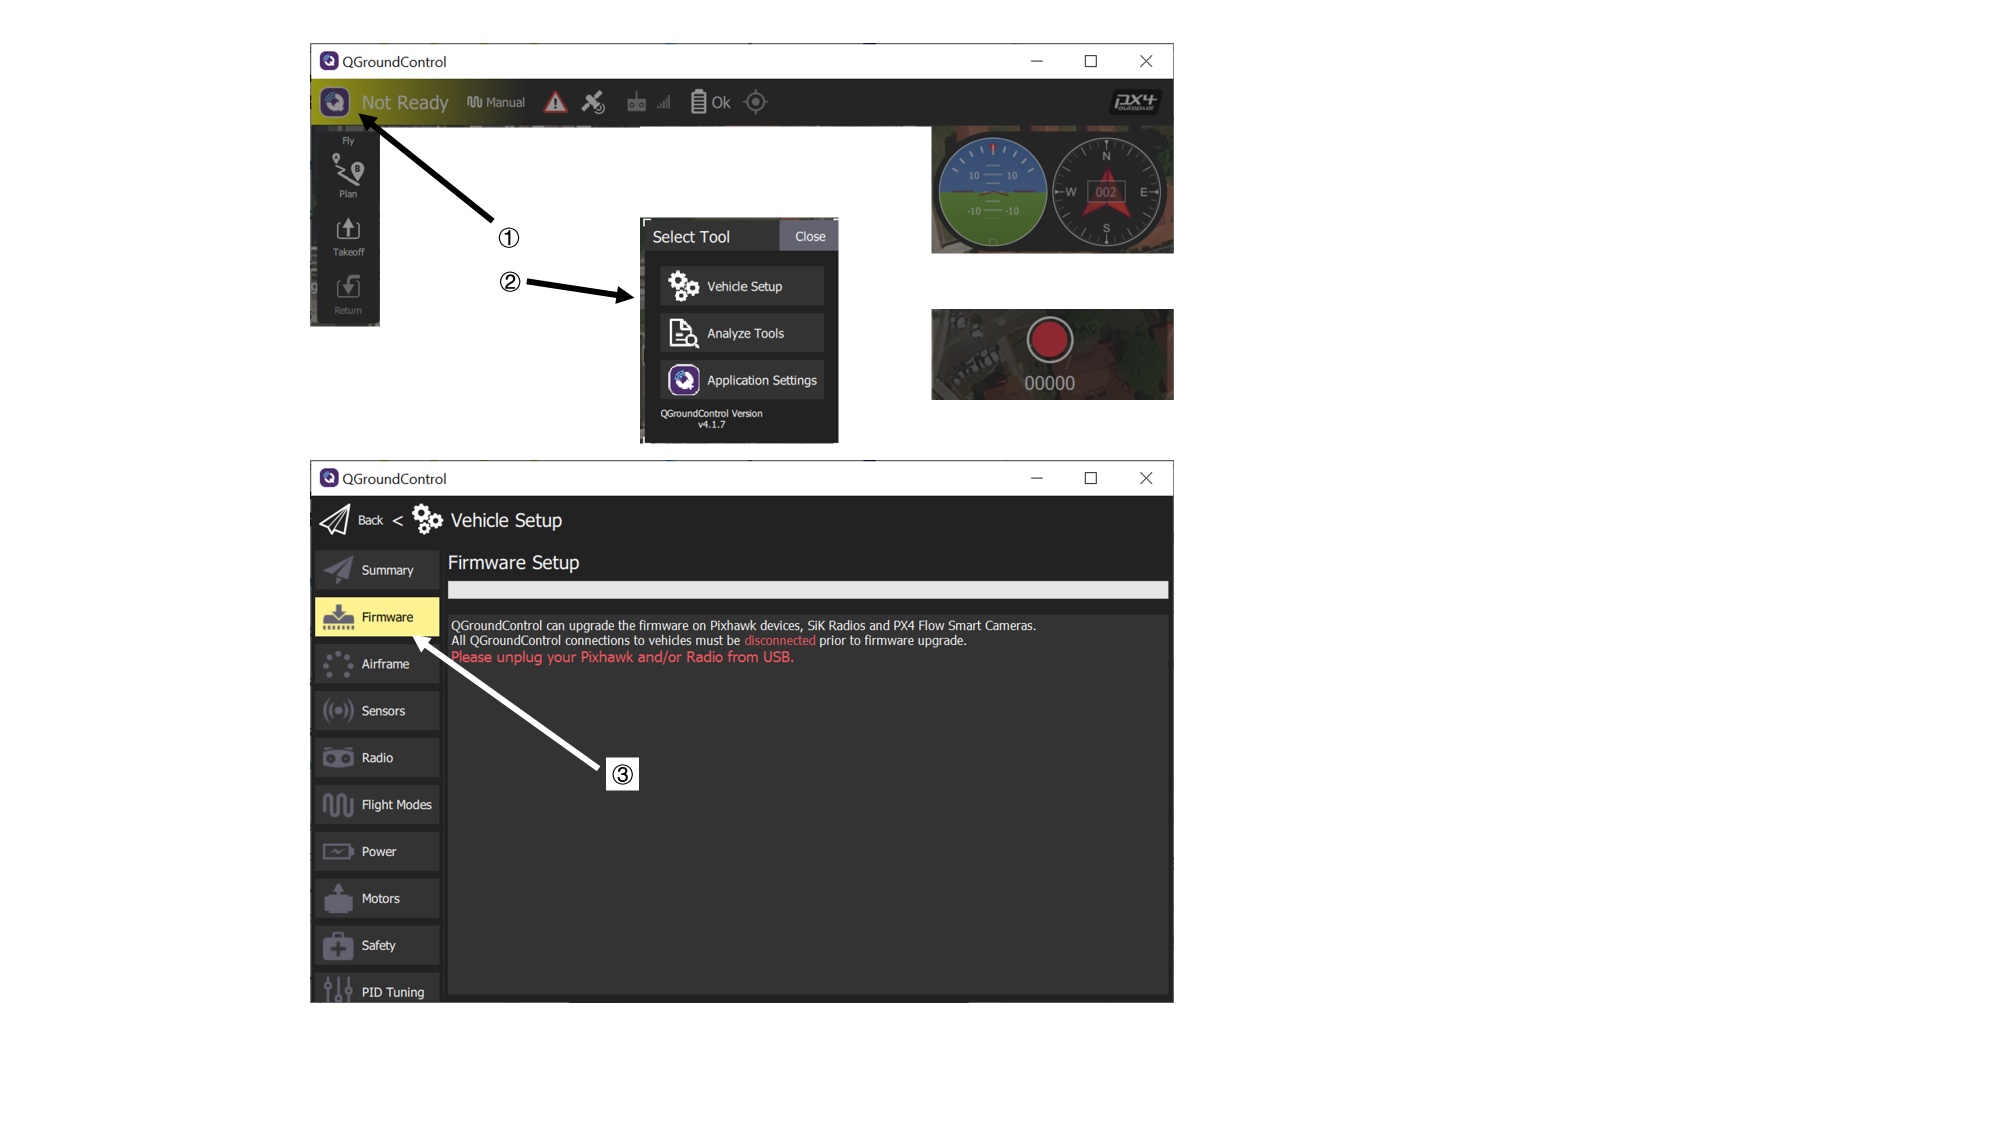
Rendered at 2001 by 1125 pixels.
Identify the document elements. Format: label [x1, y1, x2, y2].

picture [310, 43, 1174, 1003]
